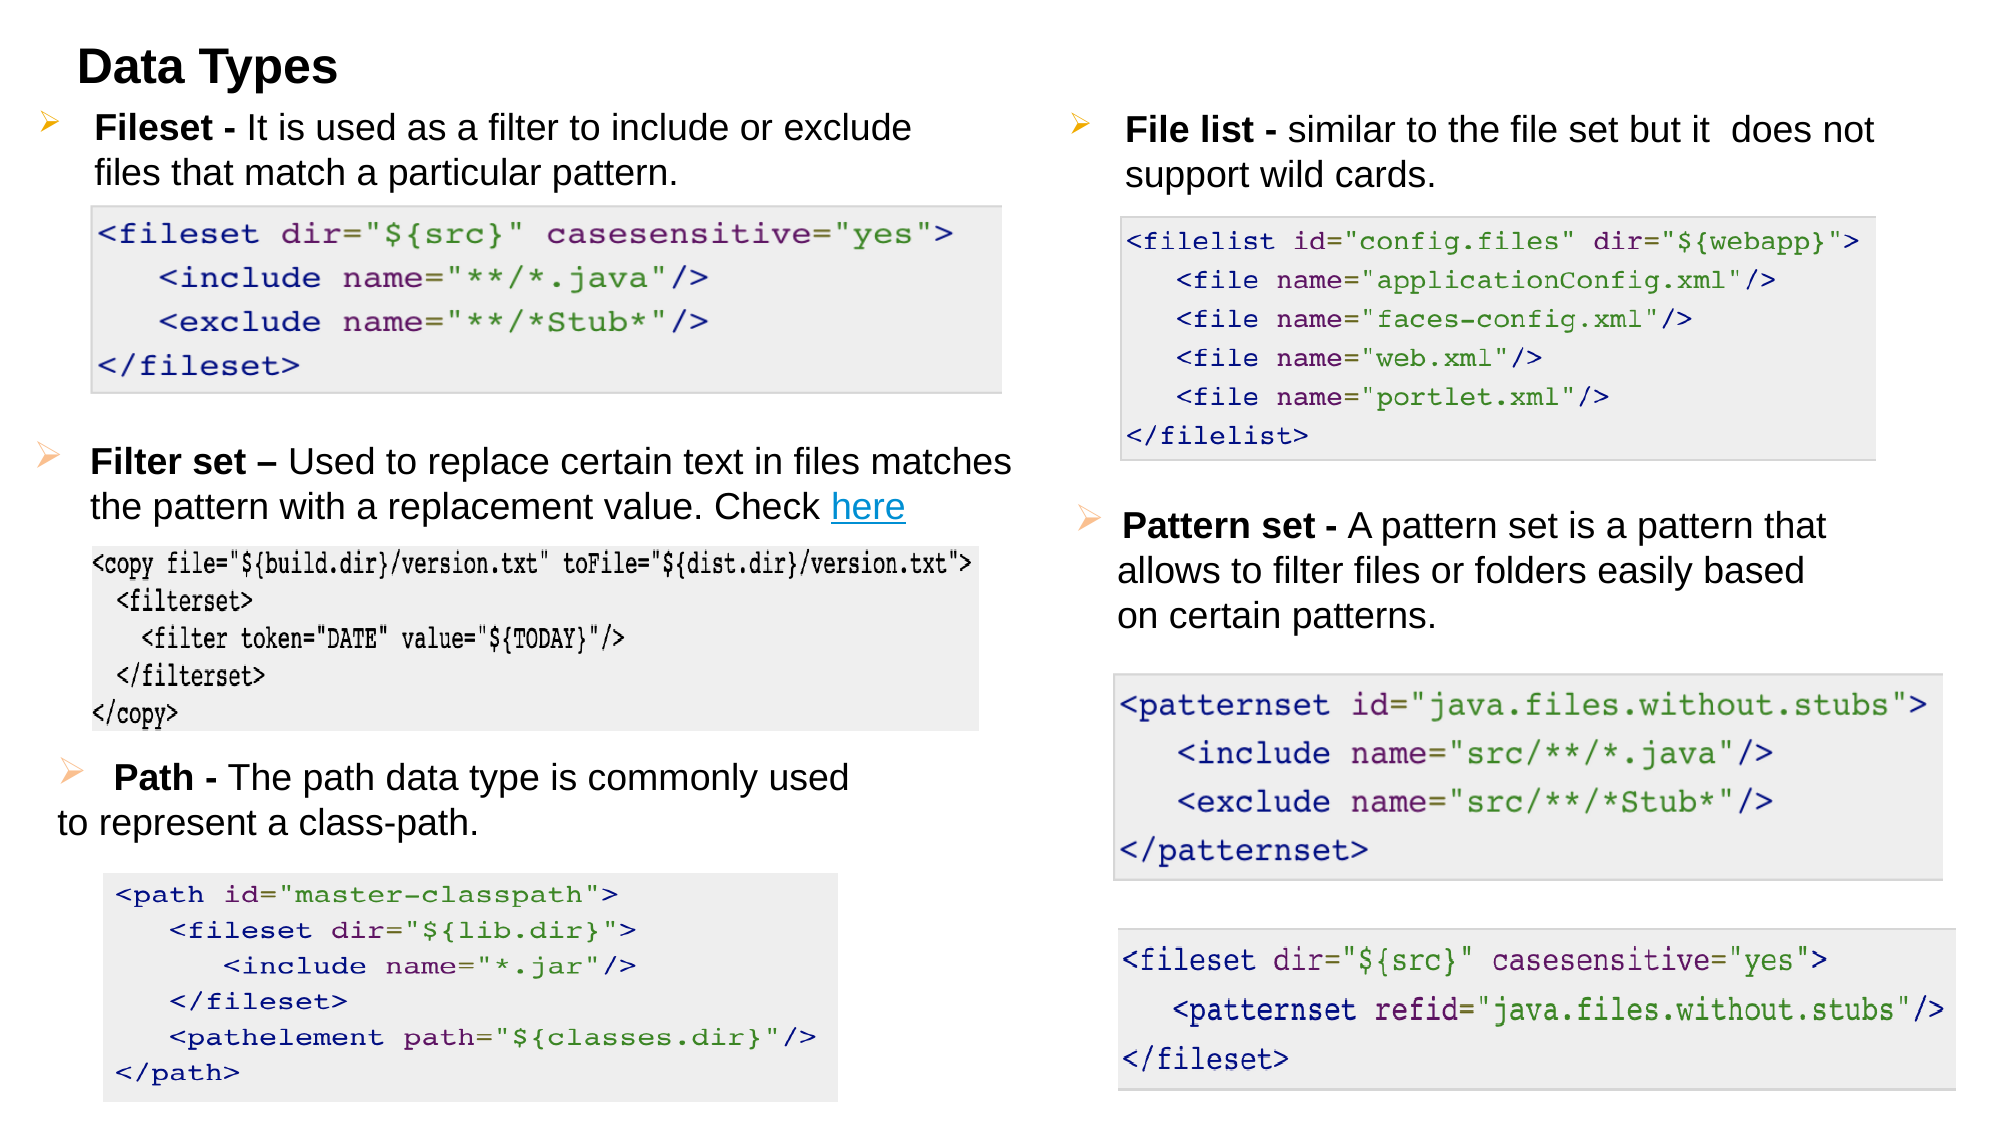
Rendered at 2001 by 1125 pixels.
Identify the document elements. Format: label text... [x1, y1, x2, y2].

text_box Pattern set - A pattern set is a pattern that allows to filter files or folders easily based on certain patterns. [1060, 493, 1996, 643]
text_box Fileset - It is used as a filter to include or exclude files that match a particular pattern. [36, 100, 952, 287]
picture [1118, 928, 1956, 1096]
picture [1118, 210, 1876, 465]
text_box Filter set – Used to replace certain text in files matches the pattern with a replacement value. Check here [19, 430, 1073, 535]
text_box File list - similar to the file set but it does not support wild cards. [1066, 102, 1948, 242]
picture [90, 545, 979, 737]
title Data Types [74, 31, 995, 198]
text_box Path - The path data type is commonly used to represent a class-path. [42, 745, 876, 851]
picture [103, 873, 838, 1102]
picture [85, 199, 1003, 396]
picture [1113, 670, 1943, 881]
